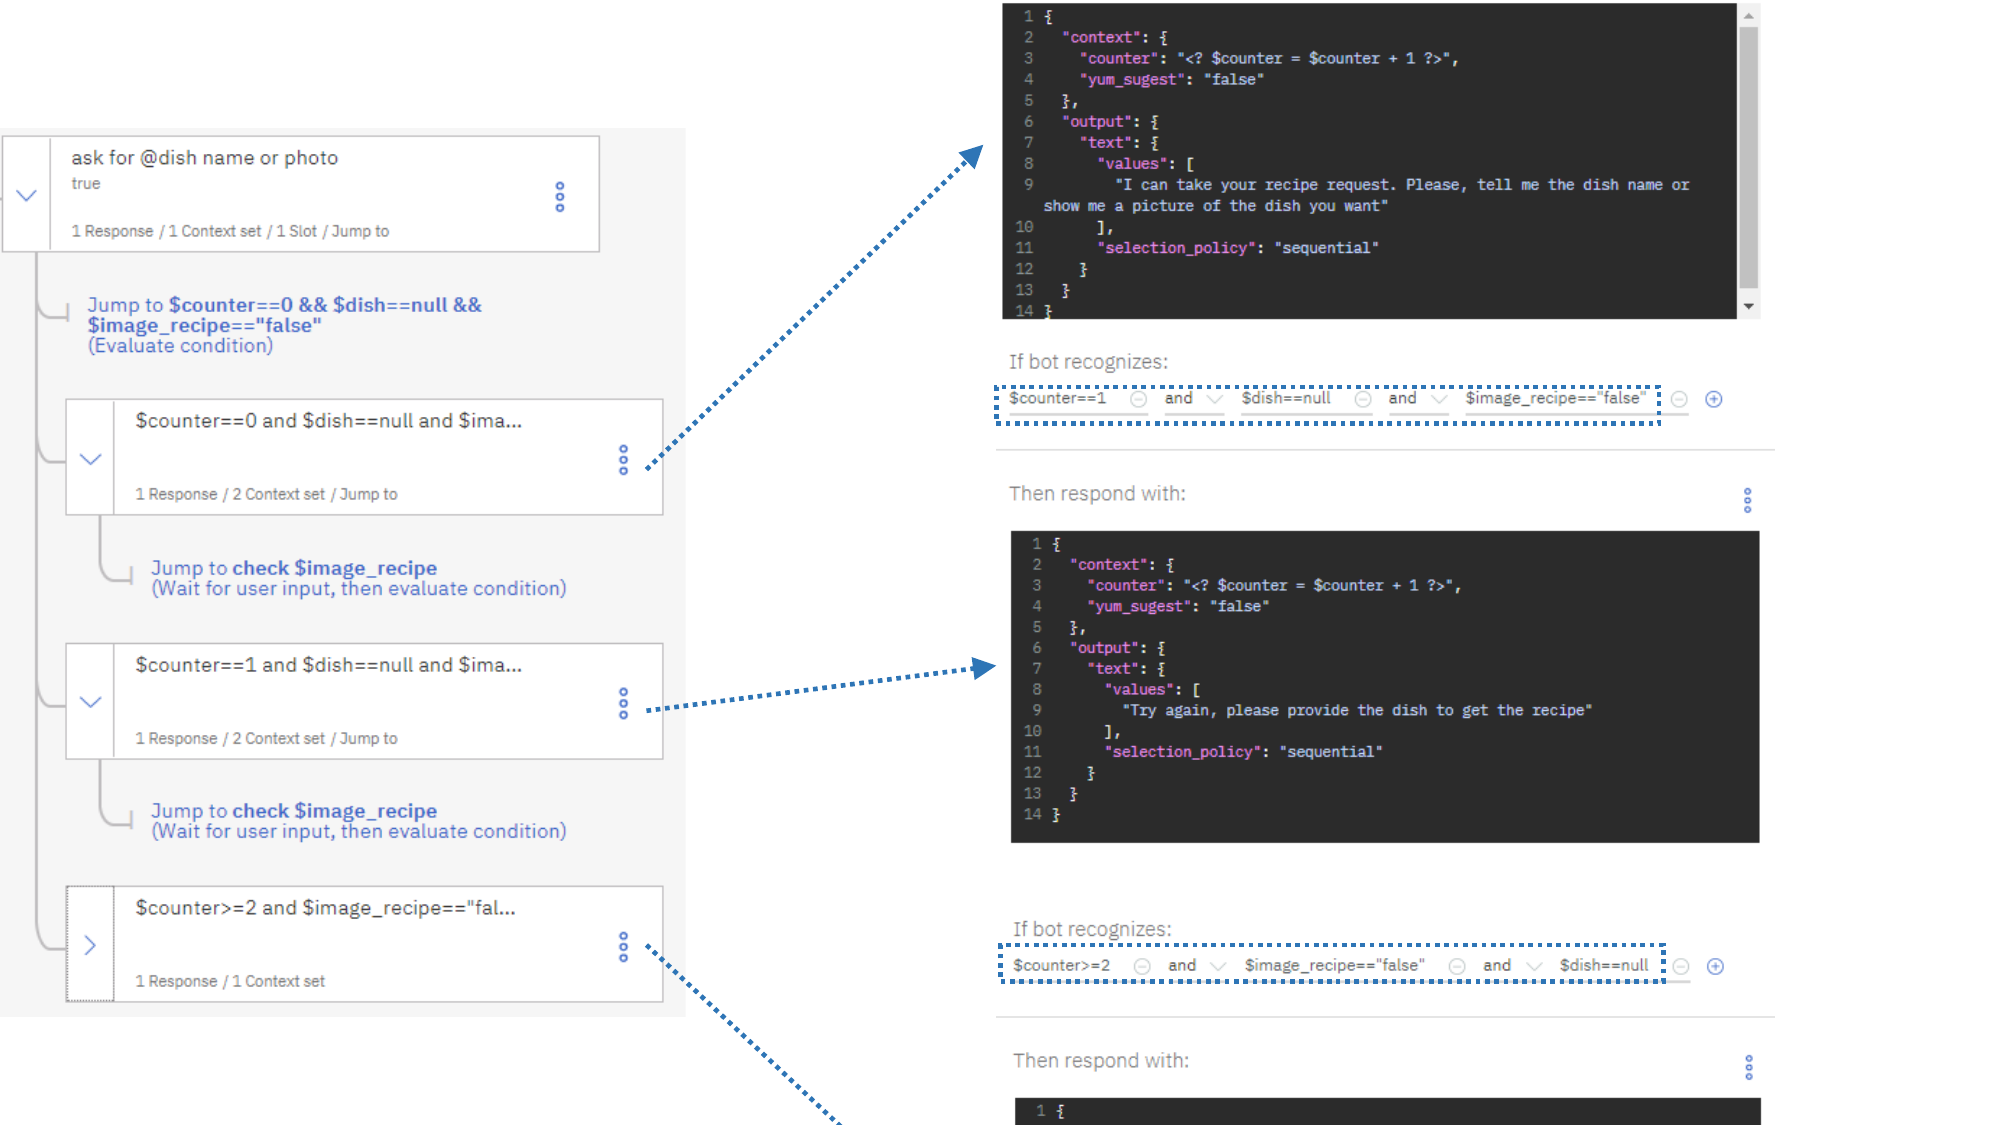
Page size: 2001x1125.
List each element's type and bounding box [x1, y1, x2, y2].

text_box [0, 0, 1775, 1125]
